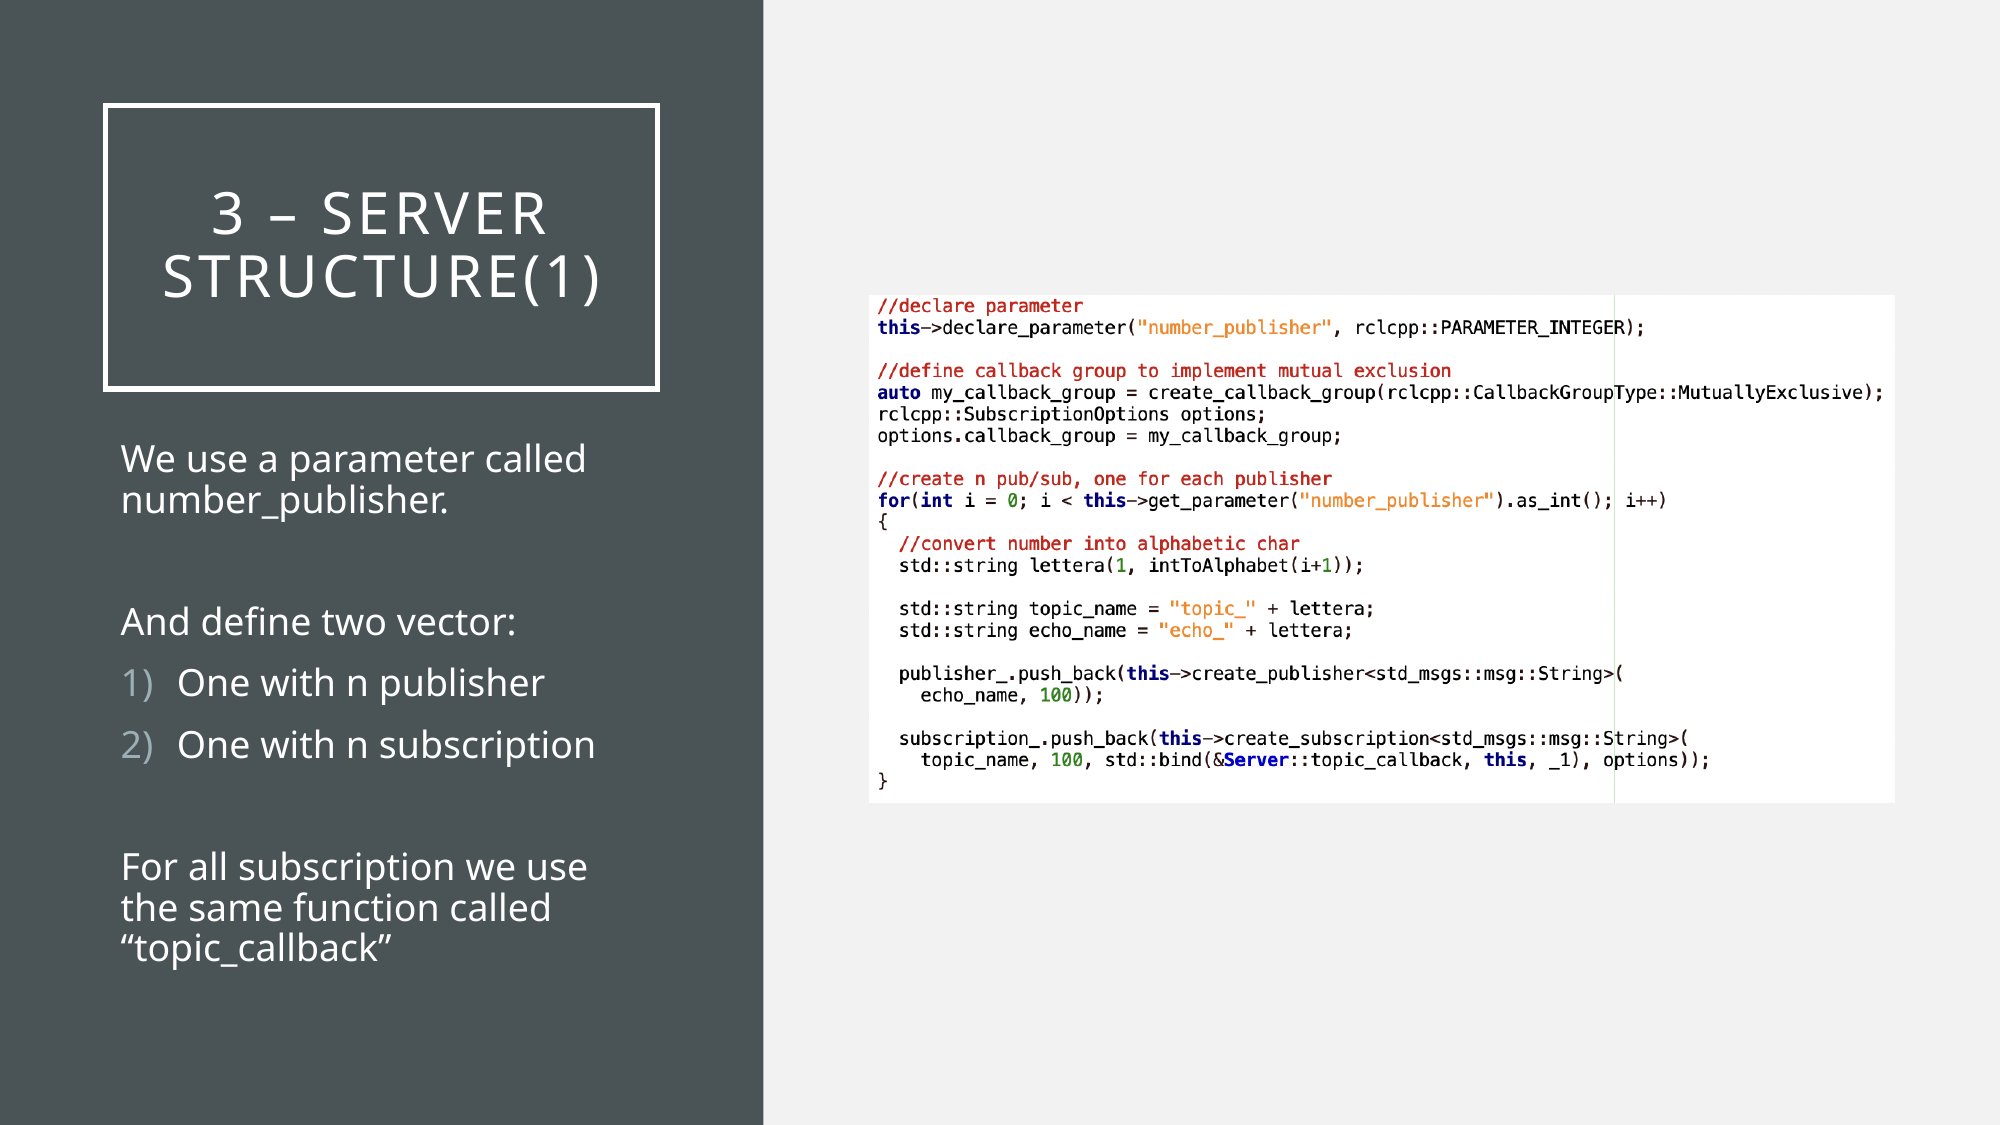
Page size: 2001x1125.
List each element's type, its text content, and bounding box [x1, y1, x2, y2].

list We use a parameter called number_publisher. And define two vector: One with n publisher One with n subscription For all subscription we use the same function called “topic_callback” [105, 432, 658, 994]
title 3 – SERVER STRUCTURE(1) [103, 103, 660, 392]
text_box [764, 0, 2000, 1125]
picture [869, 295, 1895, 804]
text_box [0, 0, 764, 1125]
